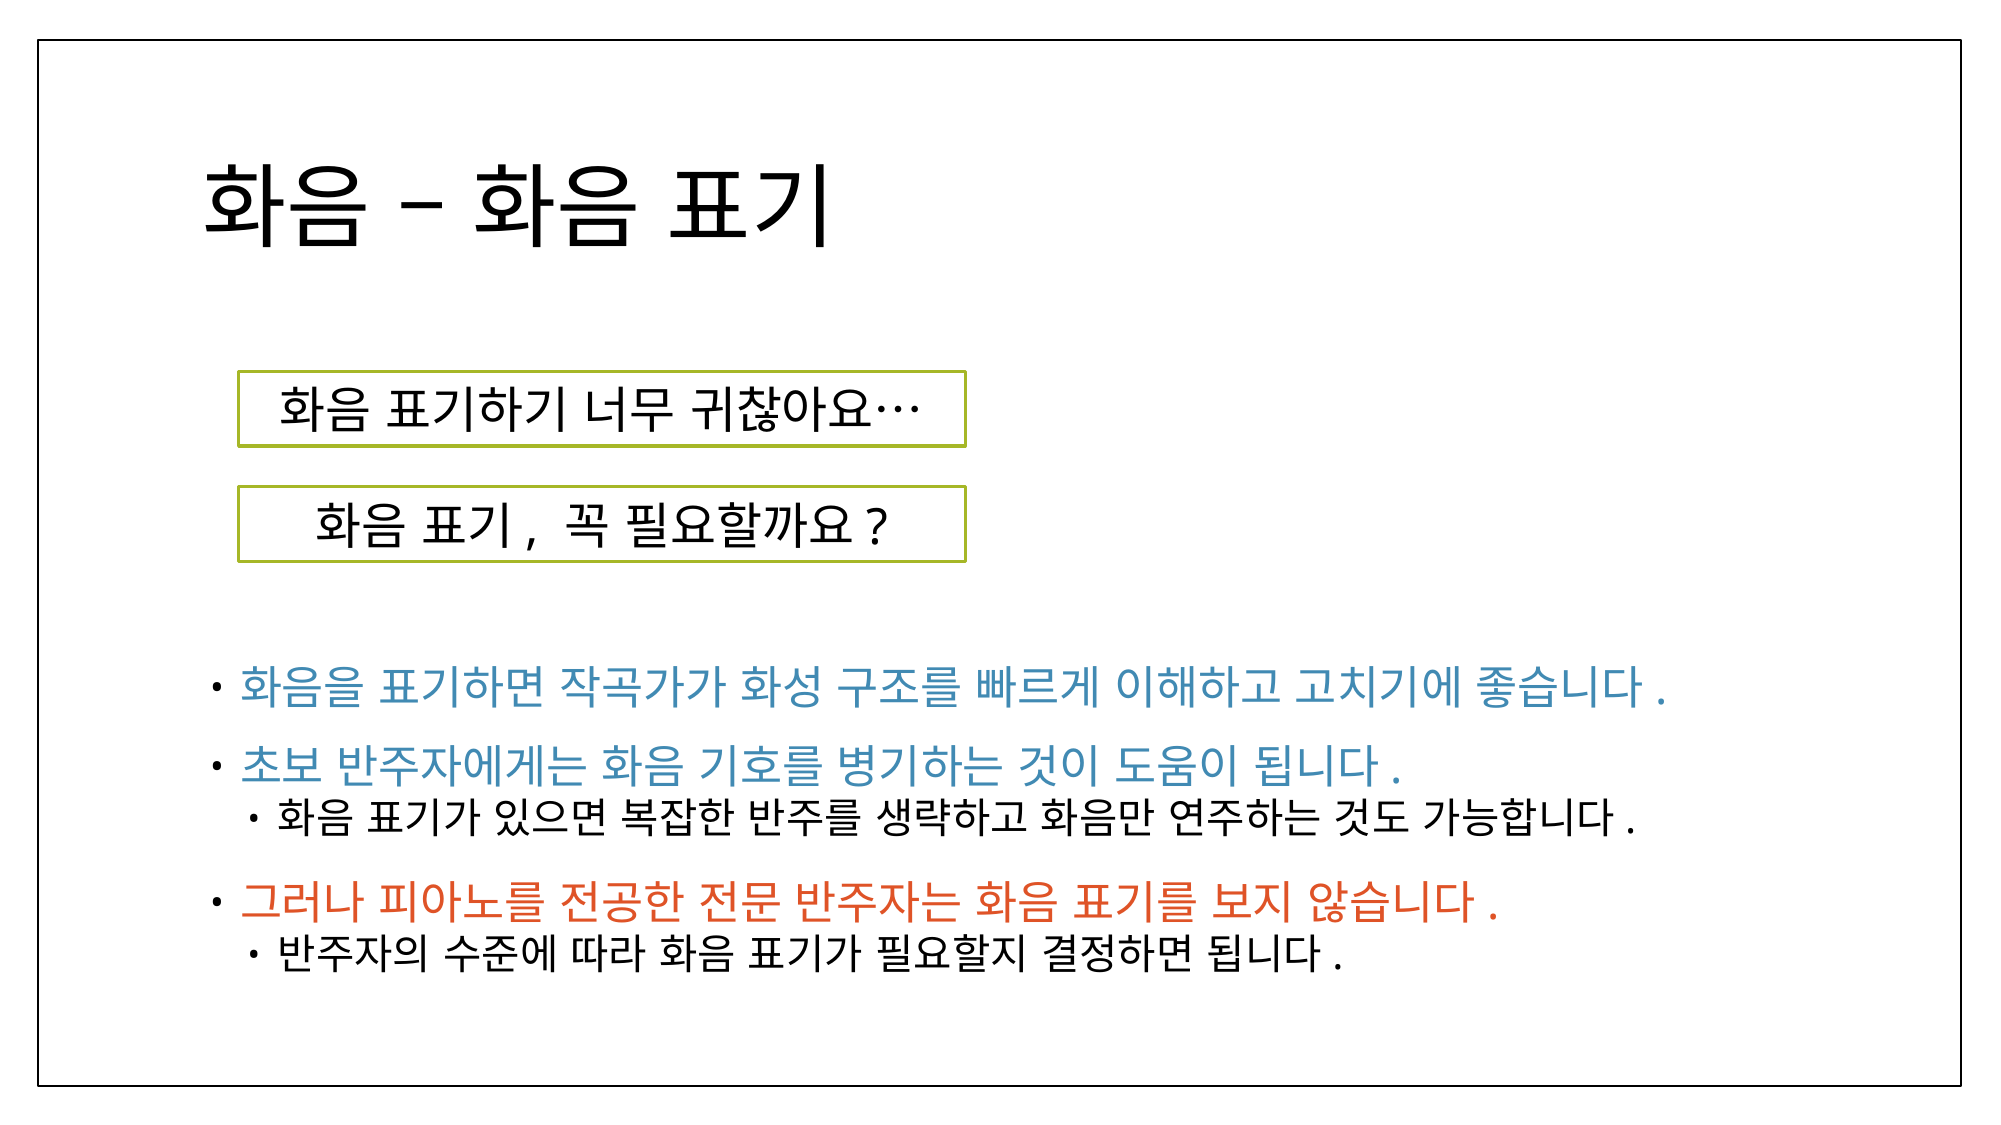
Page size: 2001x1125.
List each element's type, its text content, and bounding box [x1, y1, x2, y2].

list 화음을 표기하면 작곡가가 화성 구조를 빠르게 이해하고 고치기에 좋습니다. 초보 반주자에게는 화음 기호를 병기하는 것이 도움이 됩니다. 화음 표기가 있으면 복잡한 반주를 생략하고 화음만 연주하는 것도 가능합니다. 그러나 피아노를 전공한 전문 반주자는 화음 표기를 보지 않습니다. 반주자의 수준에 따라 화음 표기가 필요할지 결정하면 됩니다. [187, 337, 1808, 1000]
text_box 화음 표기, 꼭 필요할까요? [237, 485, 967, 563]
text_box 화음 표기하기 너무 귀찮아요… [237, 370, 967, 448]
title 화음 – 화음 표기 [187, 99, 1808, 323]
